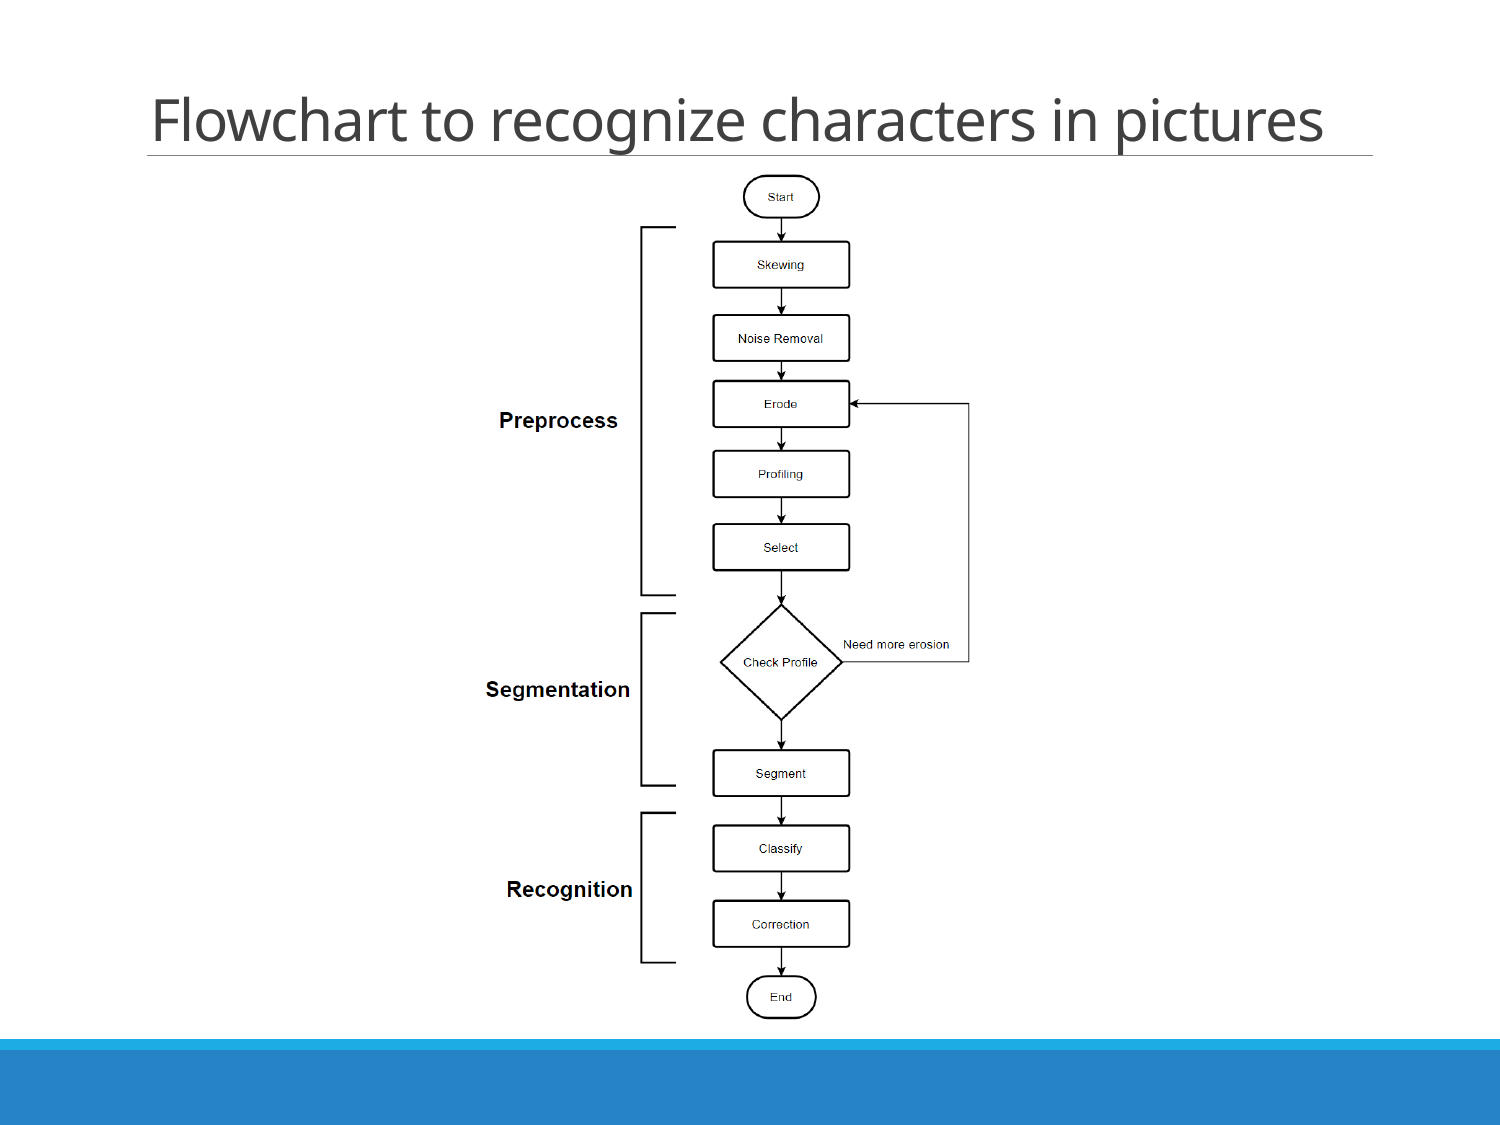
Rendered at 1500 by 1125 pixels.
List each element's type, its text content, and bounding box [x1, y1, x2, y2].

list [471, 161, 1029, 1032]
title Flowchart to recognize characters in pictures [135, 47, 1373, 163]
